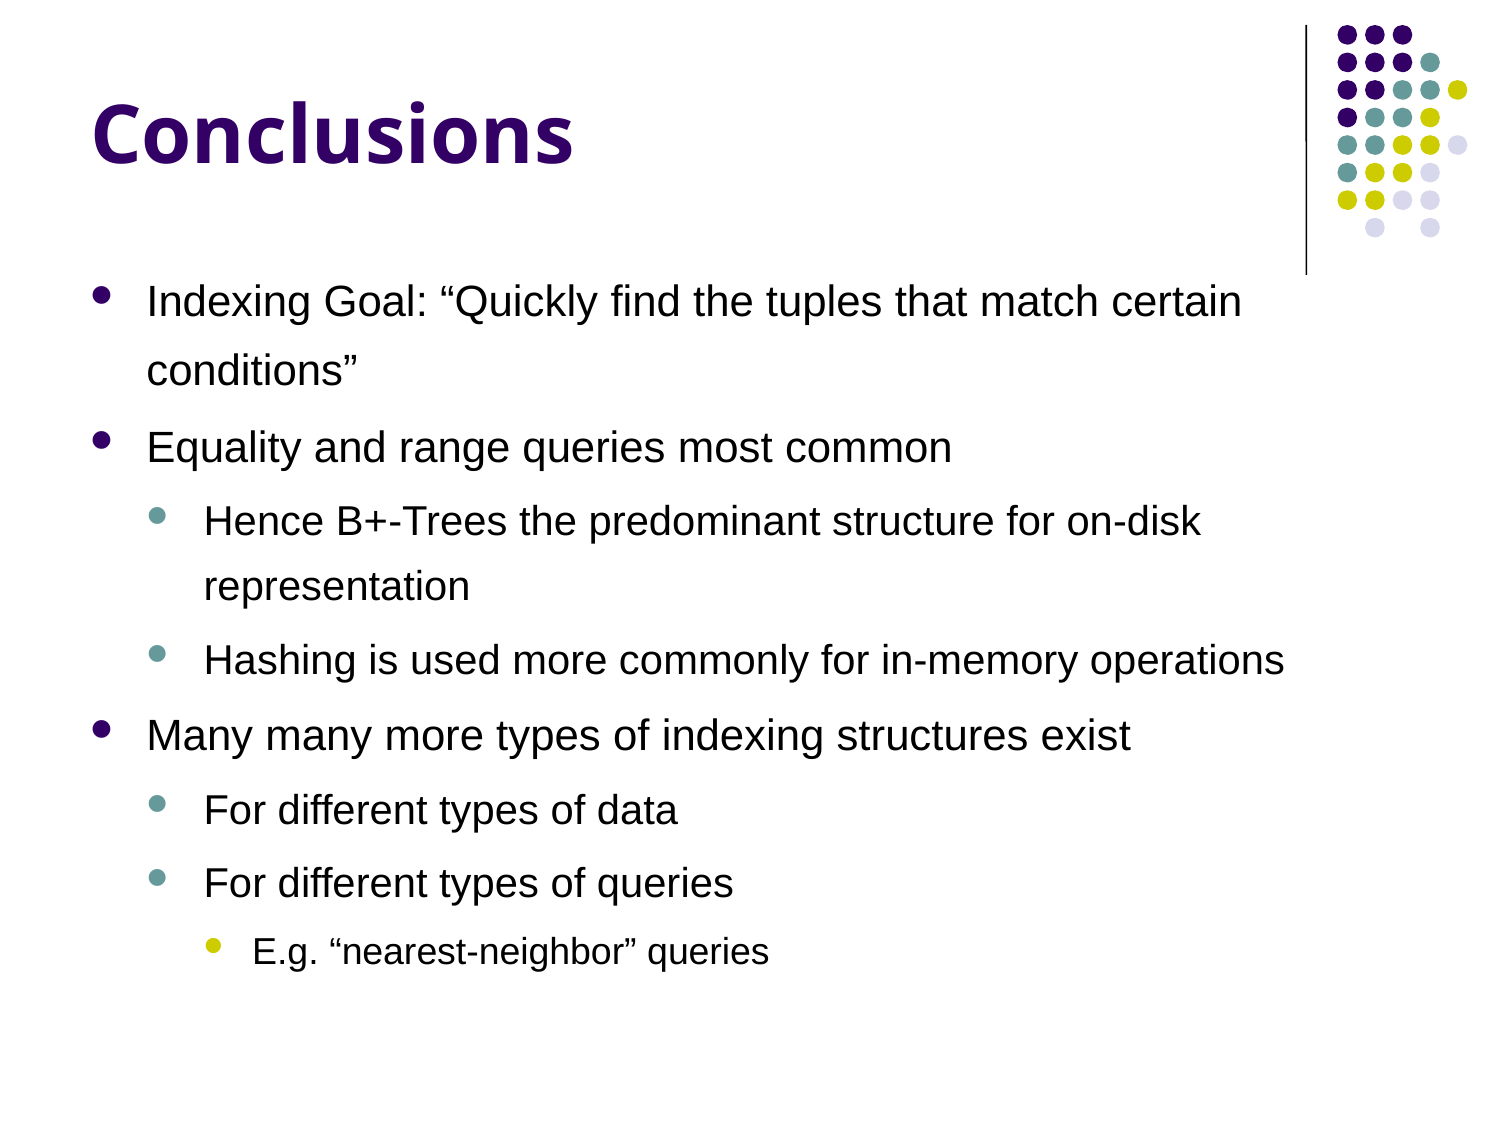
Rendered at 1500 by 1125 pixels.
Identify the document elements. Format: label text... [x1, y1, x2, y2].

title Conclusions [74, 19, 1313, 188]
list Indexing Goal: “Quickly find the tuples that match certain conditions” Equality and range queries most common Hence B+-Trees the predominant structure for on-disk representation Hashing is used more commonly for in-memory operations Many many more types of indexing structures exist For different types of data For different types of queries E.g. “nearest-neighbor” queries [74, 249, 1426, 1038]
